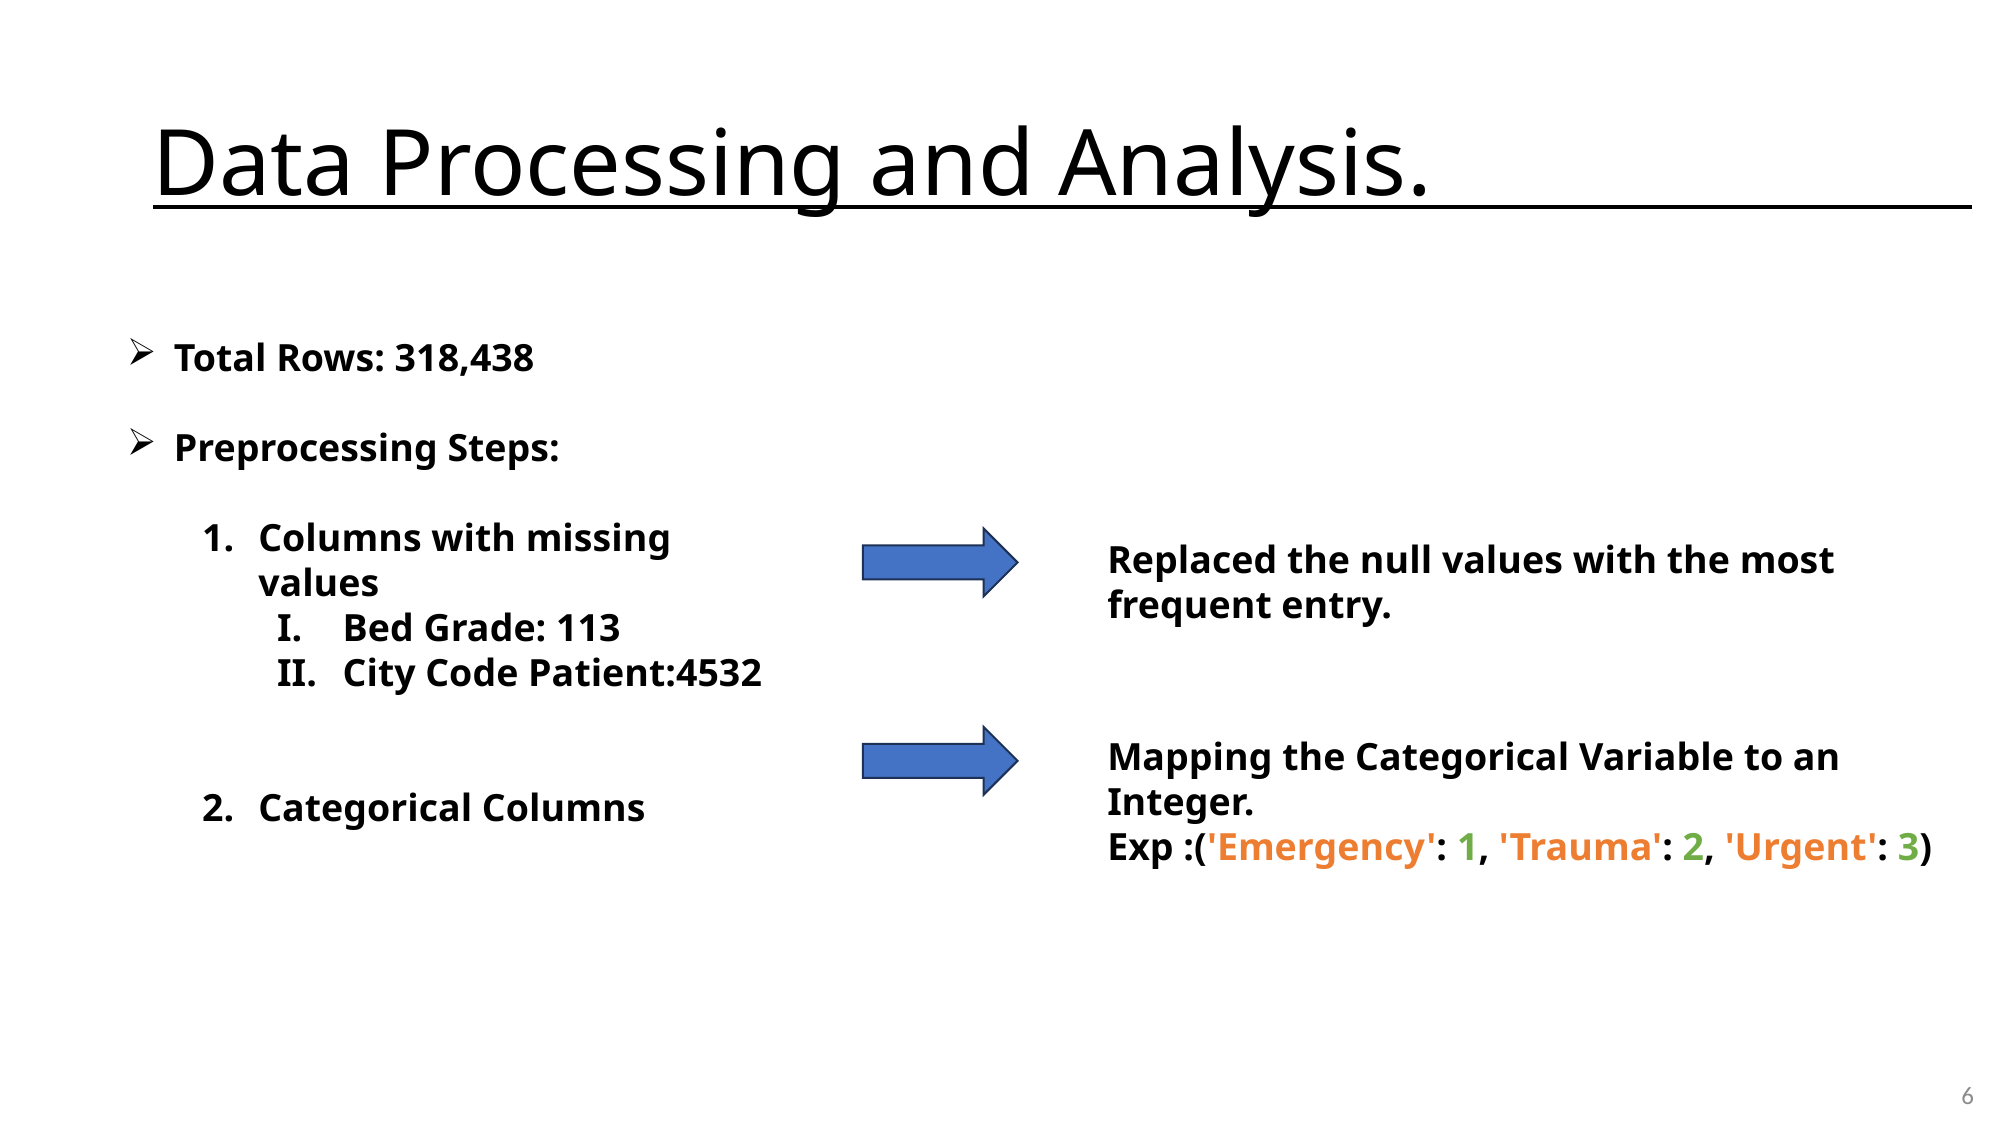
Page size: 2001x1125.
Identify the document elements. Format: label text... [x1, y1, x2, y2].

text_box Total Rows: 318,438 Preprocessing Steps: Columns with missing values Bed Grade: 113 City Code Patient:4532 Categorical Columns [112, 326, 812, 971]
text_box [861, 525, 1017, 599]
text_box [861, 724, 1020, 798]
text_box Data Processing and Analysis. [137, 56, 1863, 275]
slide_number 6 [1539, 1065, 1989, 1125]
text_box Replaced the null values with the most frequent entry. Mapping the Categorical Variable to an Integer. Exp :('Emergency': 1, 'Trauma': 2, 'Urgent': 3) [1017, 528, 1957, 876]
